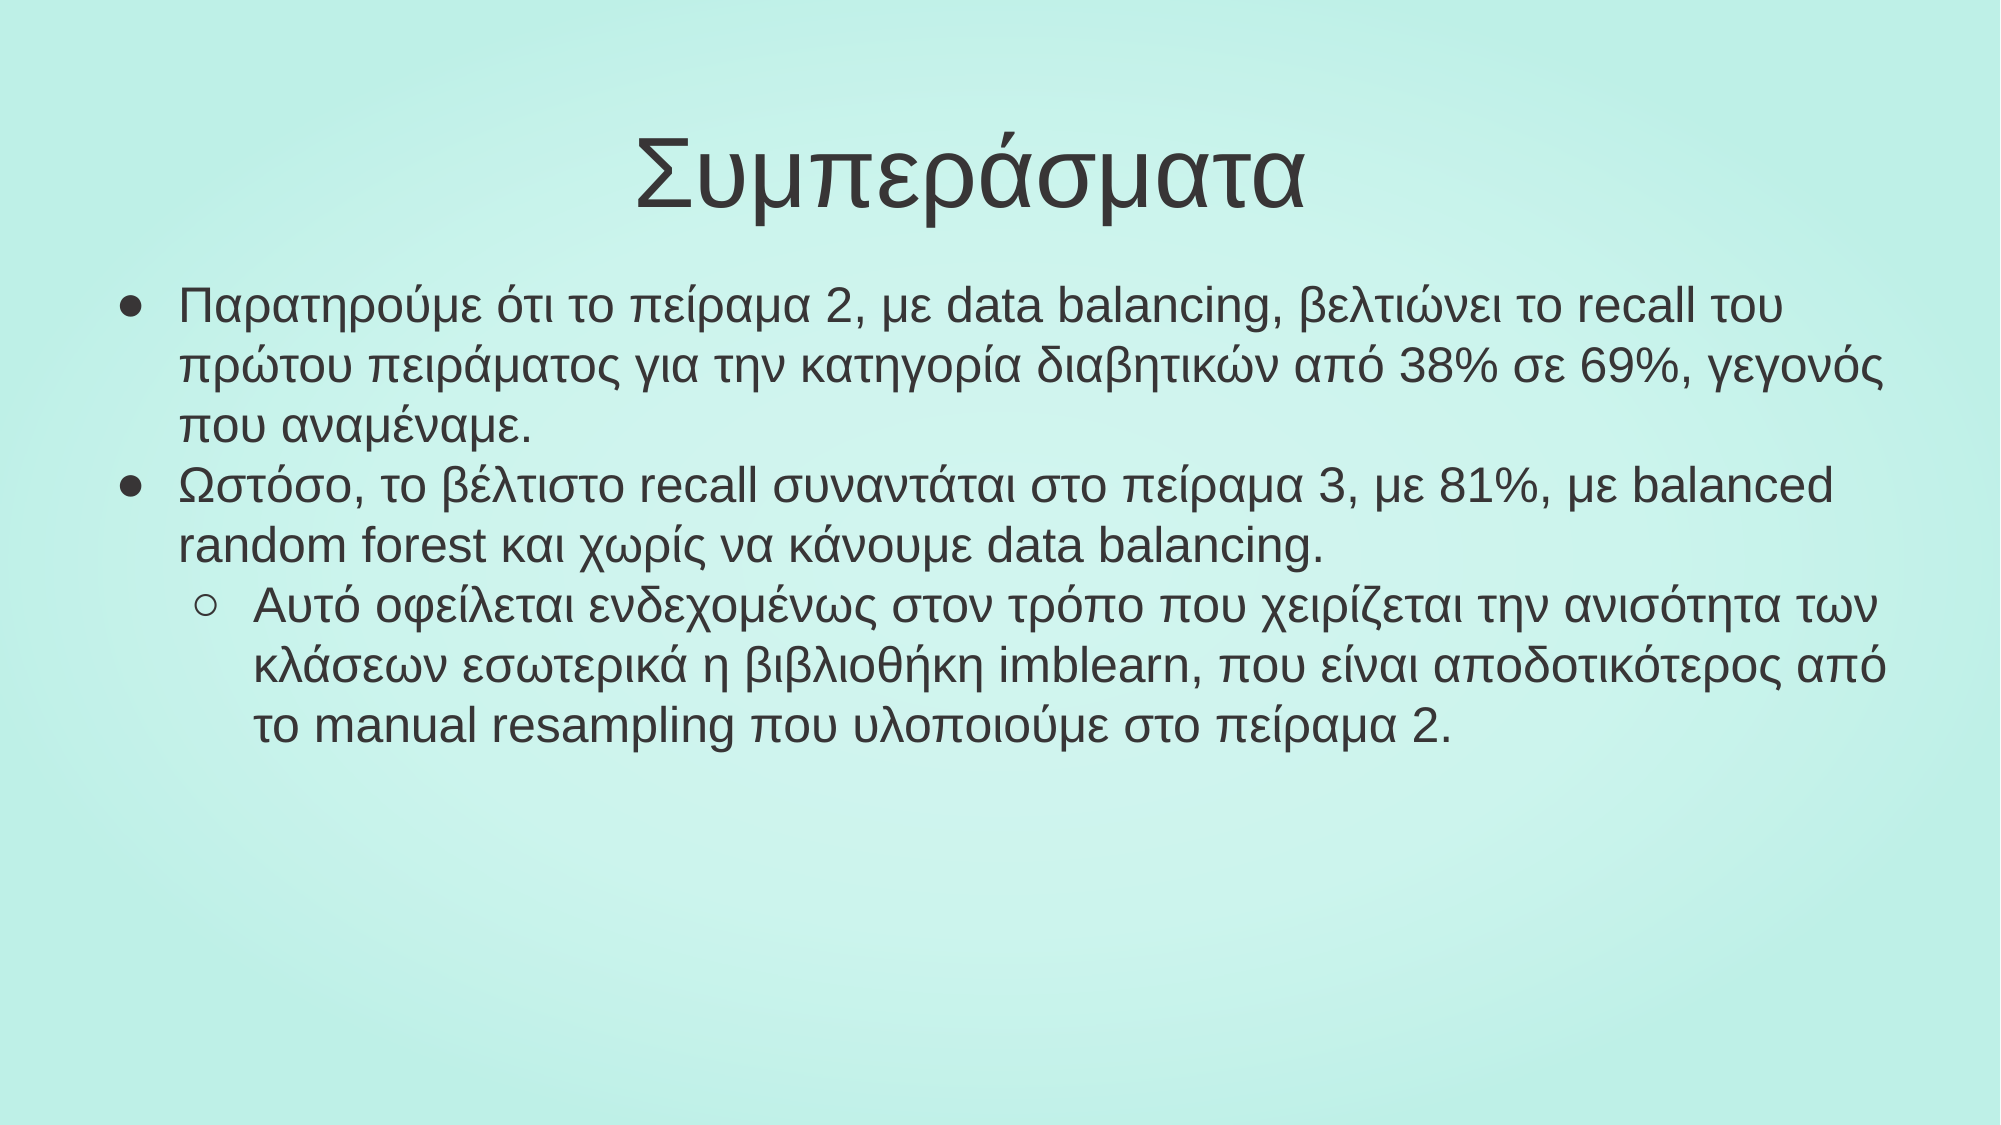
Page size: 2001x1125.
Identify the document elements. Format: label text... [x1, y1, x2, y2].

picture [0, 0, 2001, 1125]
title Συμπεράσματα [529, 62, 1471, 200]
text_box Παρατηρούμε ότι το πείραμα 2, με data balancing, βελτιώνει το recall του πρώτου πειράματος για την κατηγορία διαβητικών από 38% σε 69%, γεγονός που αναμέναμε. Ωστόσο, το βέλτιστο recall συναντάται στο πείραμα 3, με 81%, με balanced random forest και χωρίς να κάνουμε data balancing. Αυτό οφείλεται ενδεχομένως στον τρόπο που χειρίζεται την ανισότητα των κλάσεων εσωτερικά η βιβλιοθήκη imblearn, που είναι αποδοτικότερος από το manual resampling που υλοποιούμε στο πείραμα 2. [88, 257, 1923, 1038]
